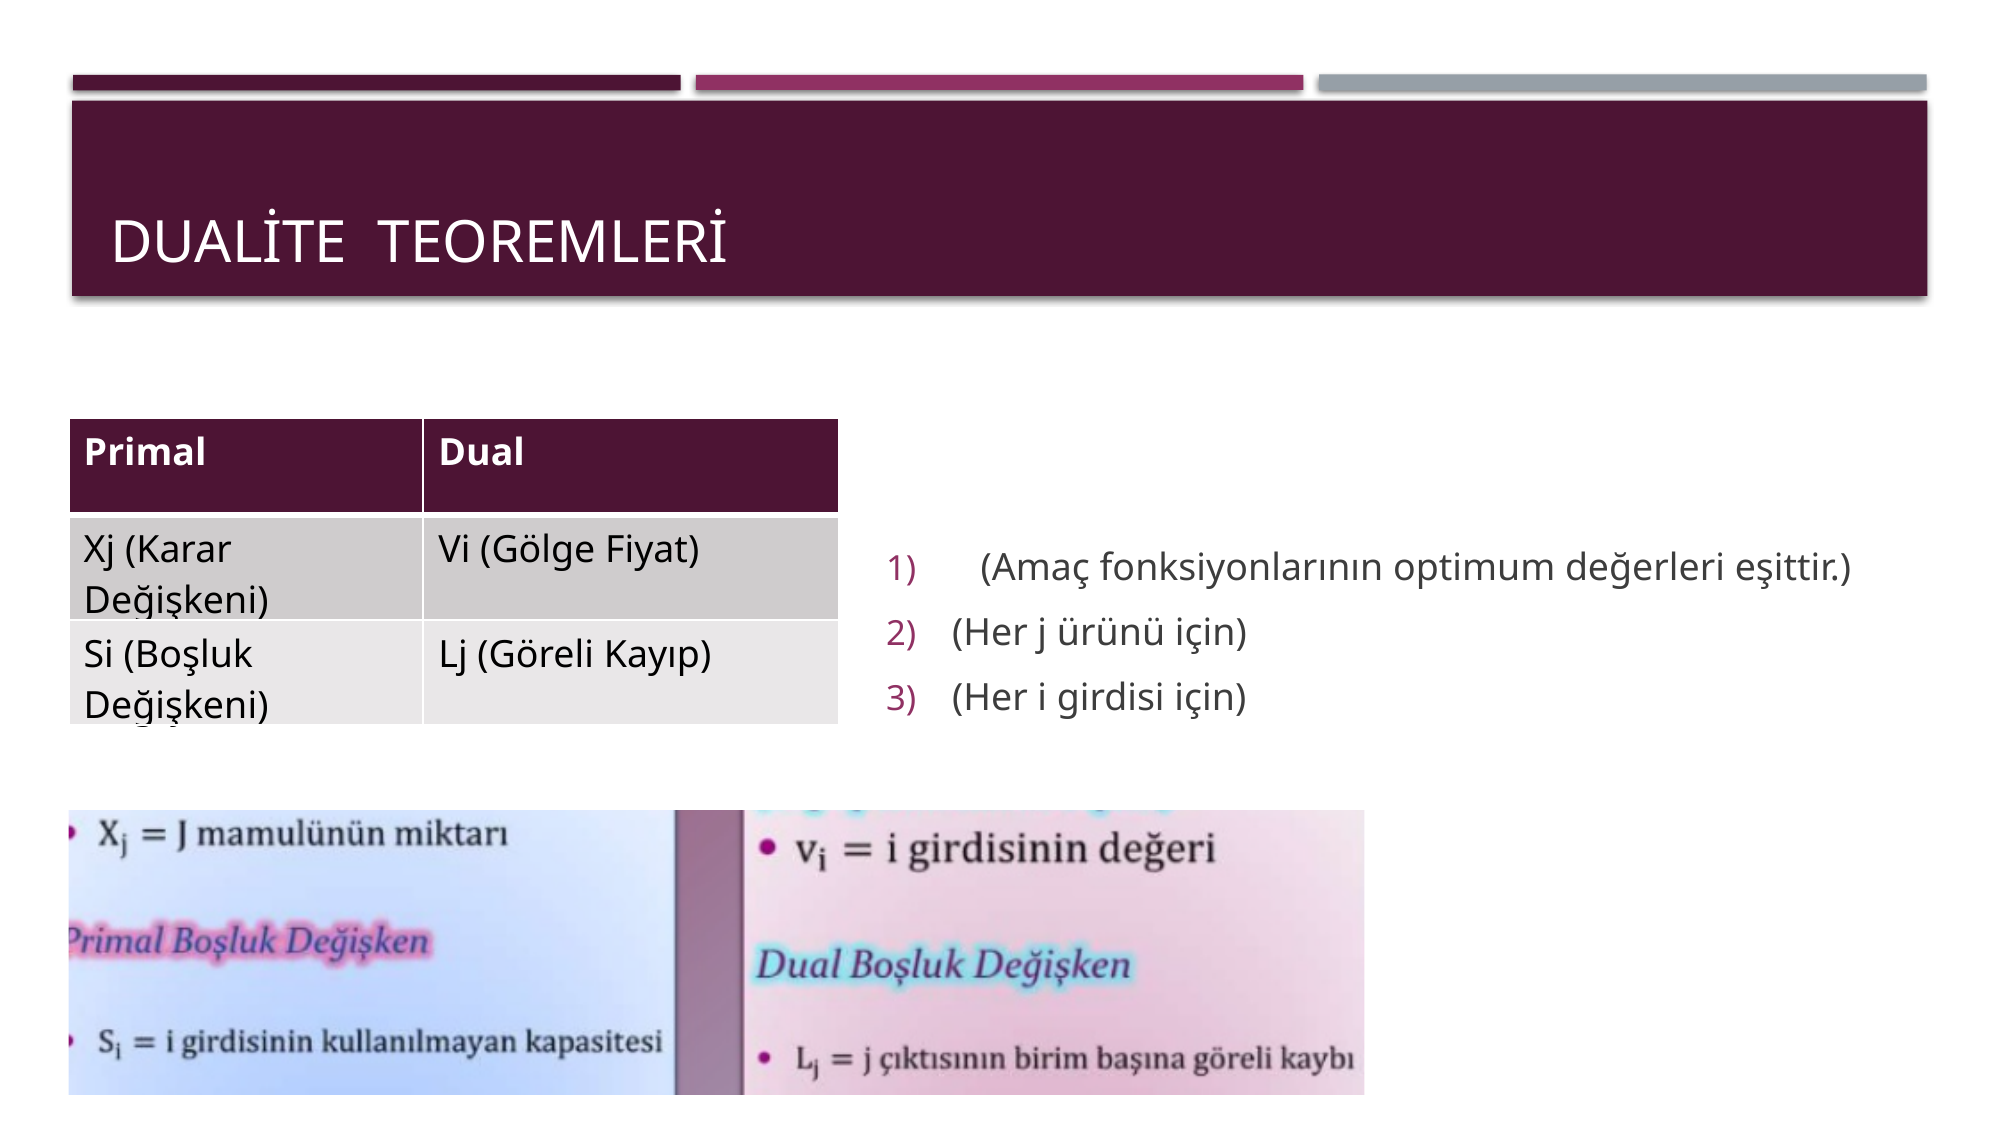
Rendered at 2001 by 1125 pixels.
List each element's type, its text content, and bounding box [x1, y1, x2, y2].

picture [68, 810, 1365, 1096]
table_header Dual [424, 419, 838, 512]
table_cell Vi (Gölge Fiyat) [424, 518, 838, 619]
table_cell Xj (Karar Değişkeni) [70, 518, 422, 619]
table_cell Lj (Göreli Kayıp) [424, 621, 838, 724]
table_header Primal [70, 419, 422, 512]
table_cell Si (Boşluk Değişkeni) [70, 621, 422, 724]
title Dualite teoremleri [95, 78, 1905, 282]
